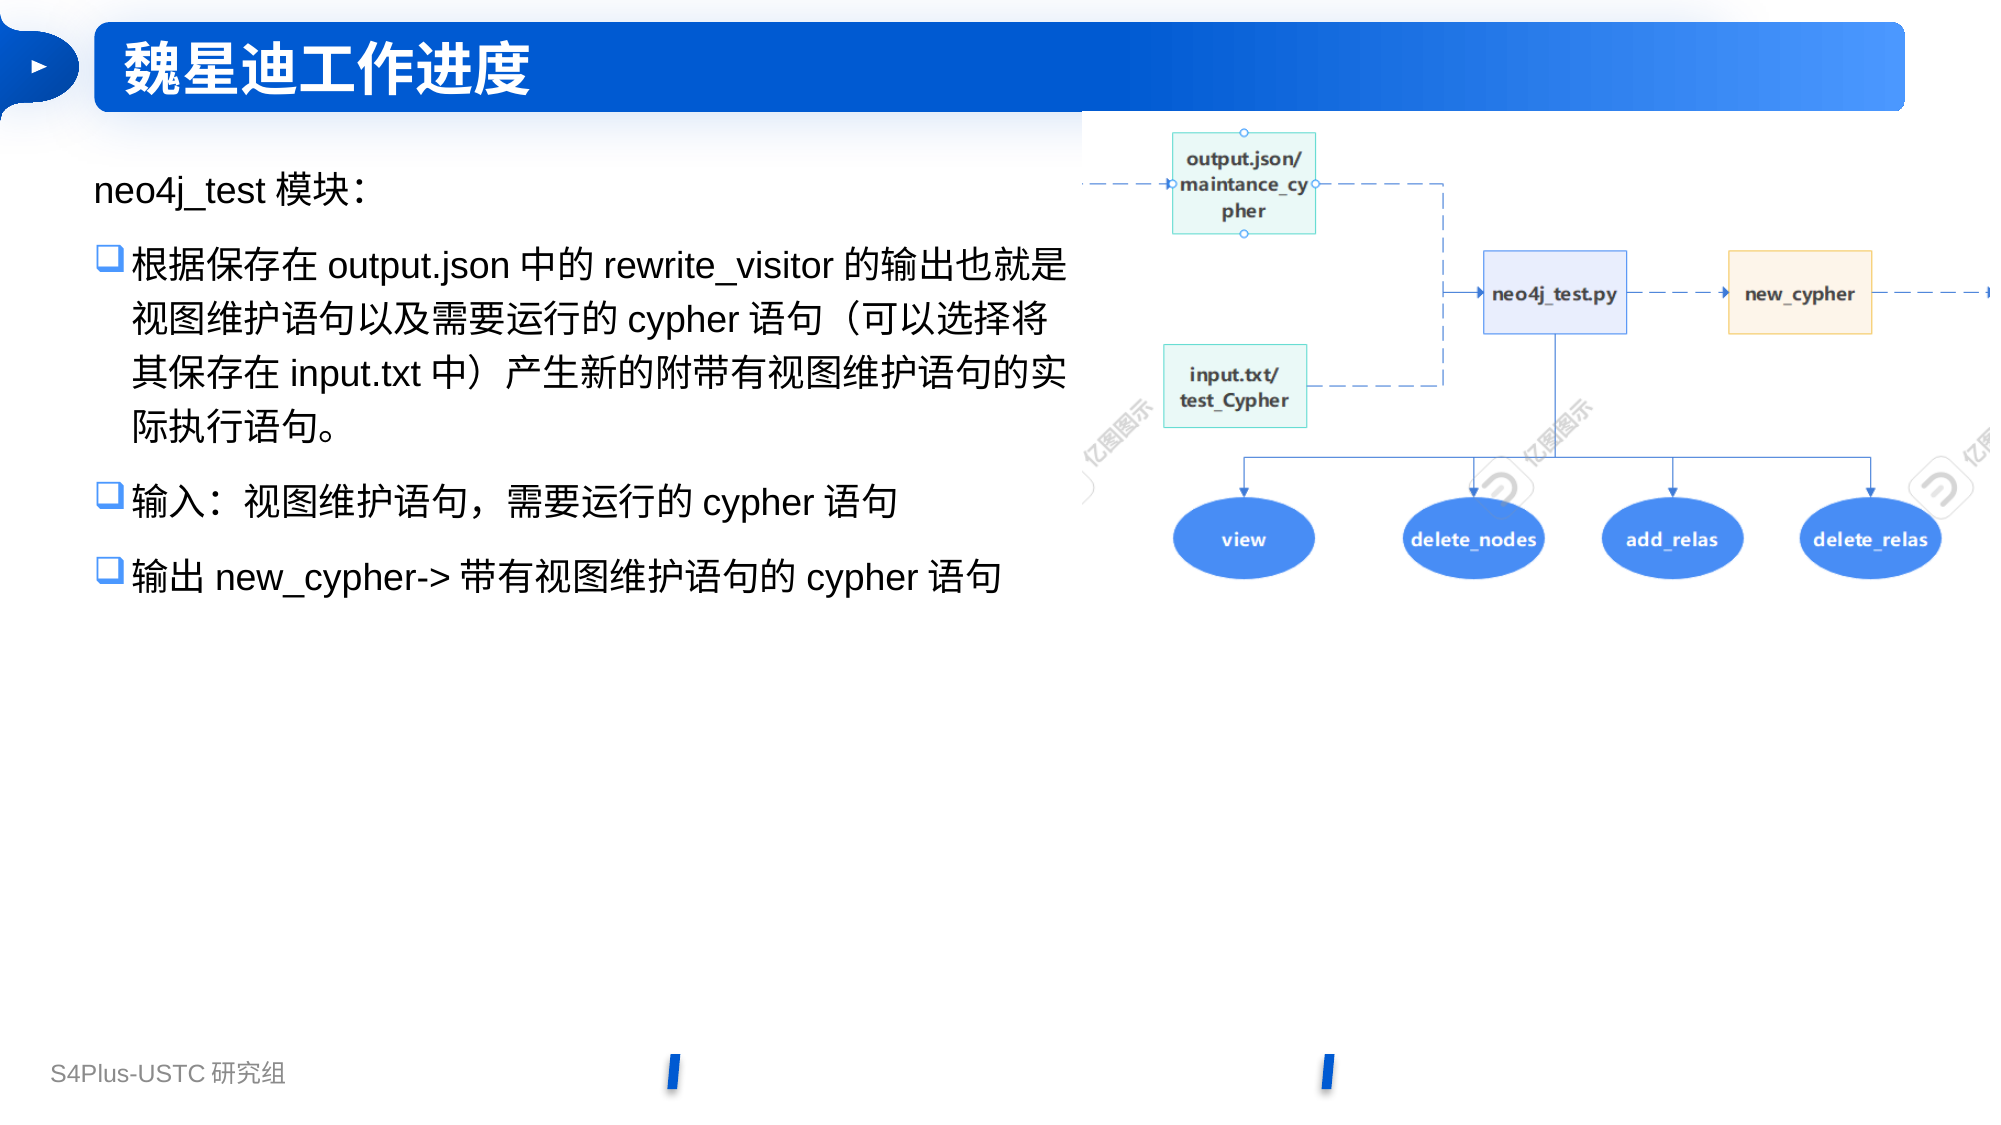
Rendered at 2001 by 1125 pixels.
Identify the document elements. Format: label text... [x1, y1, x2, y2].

picture [1082, 111, 1991, 609]
list 魏星迪工作进度 [94, 31, 1906, 104]
list neo4j_test模块： 根据保存在output.json中的rewrite_visitor的输出也就是 视图维护语句以及需要运行的cypher语句（可以选择将 其保存在input.txt中）产生新的附带有视图维护语句的实 际执行语句。 输入：视图维护语句，需要运行的cypher语句 输出new_cypher->带有视图维护语句的cypher语句 [78, 149, 1906, 1043]
